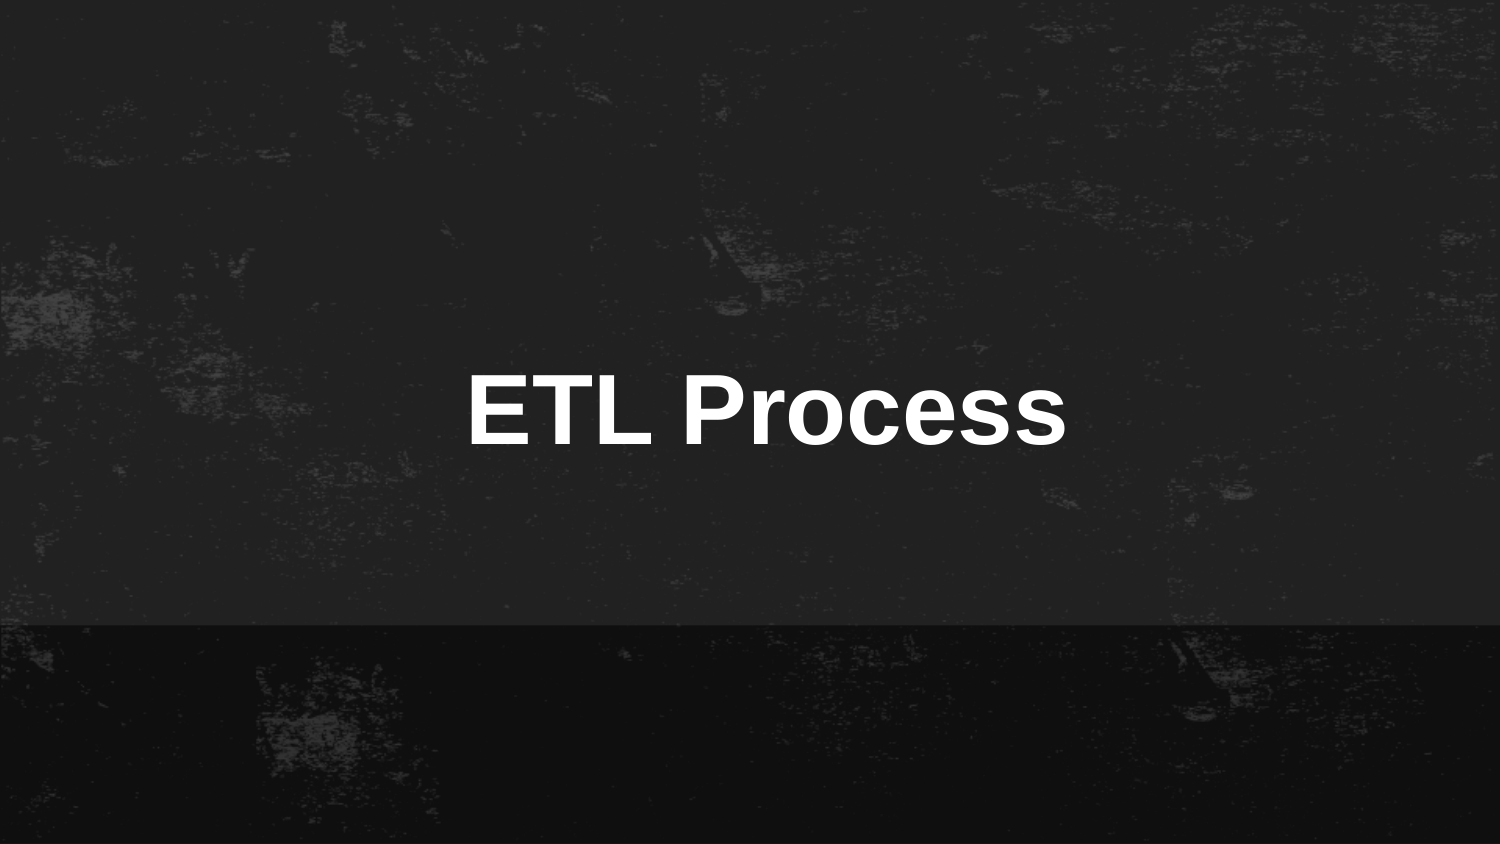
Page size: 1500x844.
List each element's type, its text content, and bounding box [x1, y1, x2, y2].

title ETL Process [117, 89, 1261, 615]
